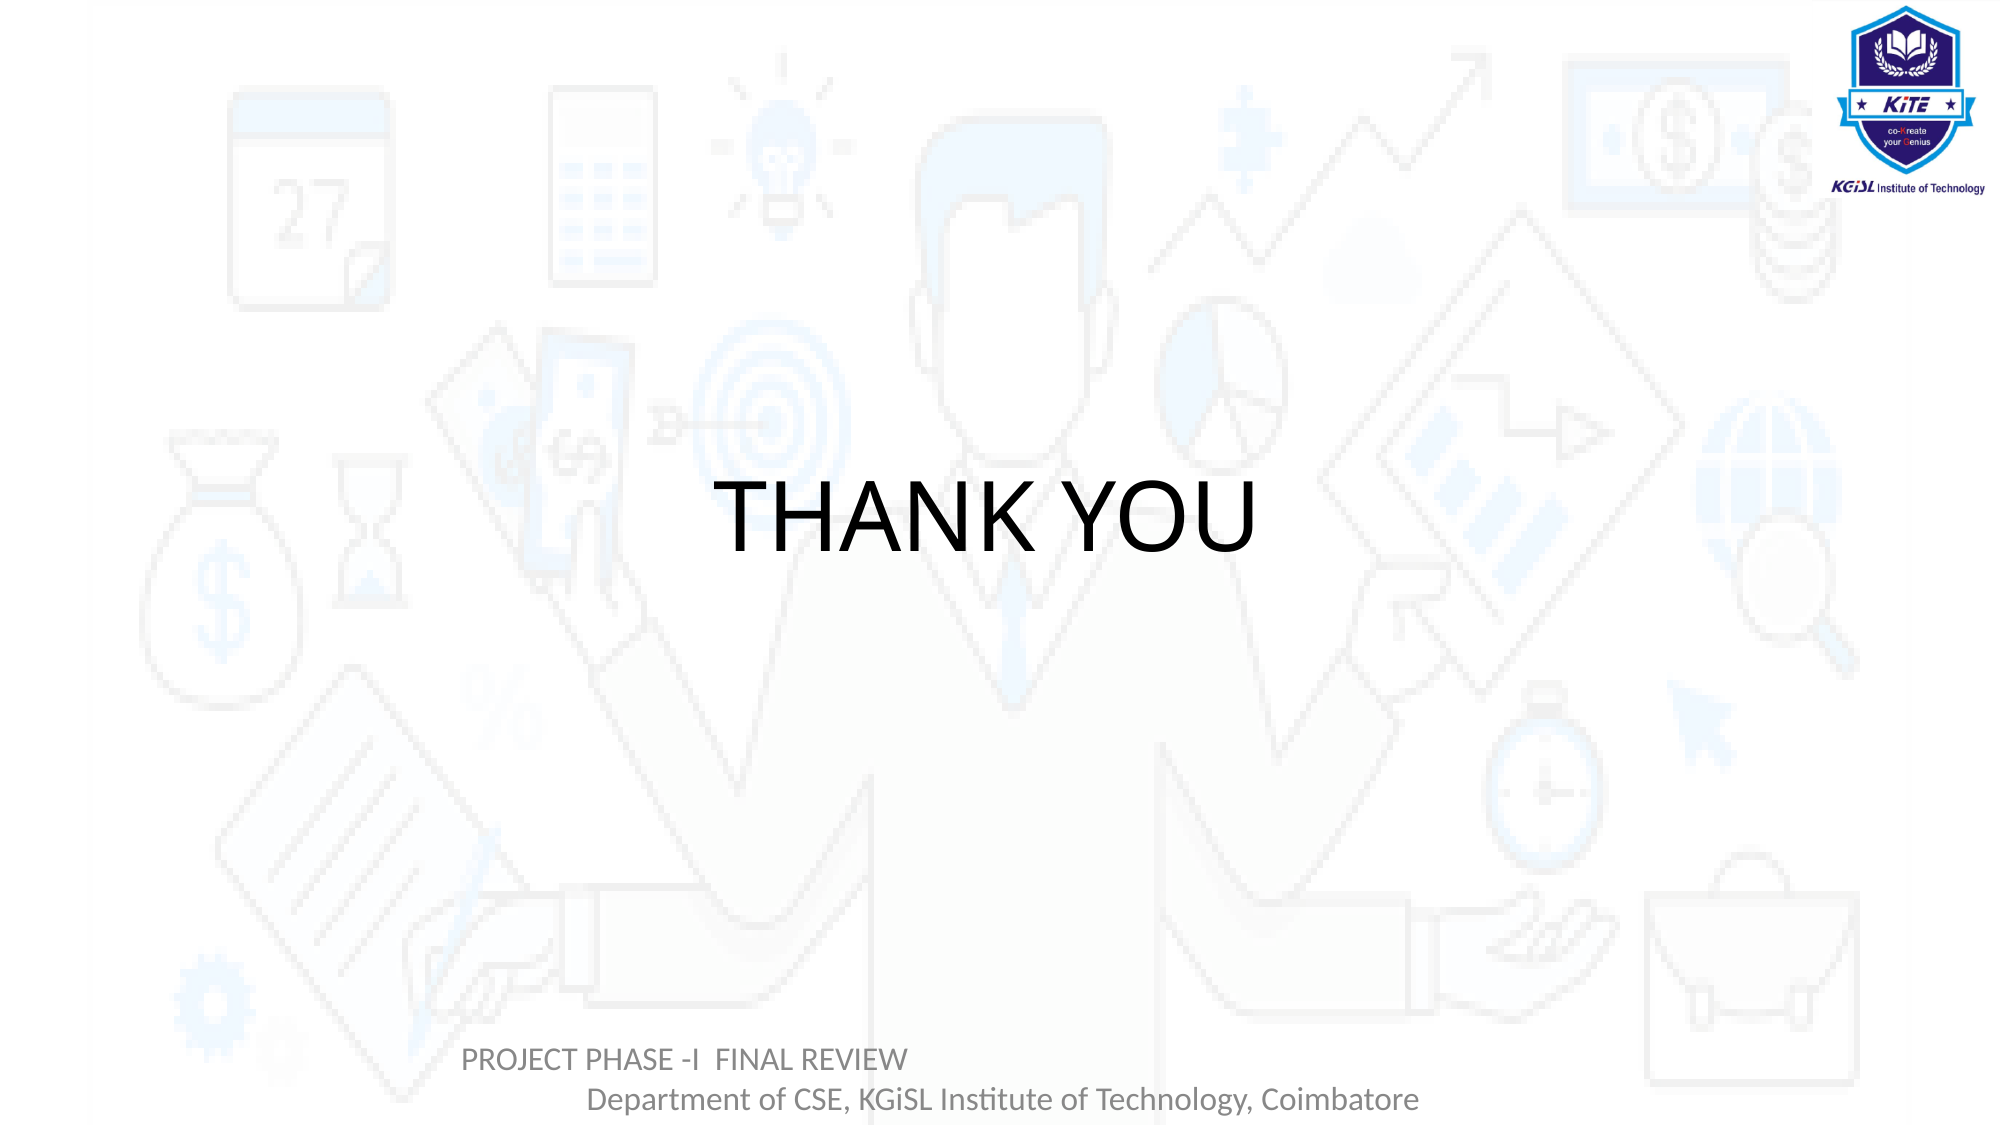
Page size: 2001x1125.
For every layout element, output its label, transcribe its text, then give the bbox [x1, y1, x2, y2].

picture [1812, 0, 2000, 198]
footer PROJECT PHASE -I FINAL REVIEW Department of CSE, KGiSL Institute of Technology, Coimbatore [444, 1047, 1555, 1108]
title THANK YOU [125, 459, 1851, 671]
